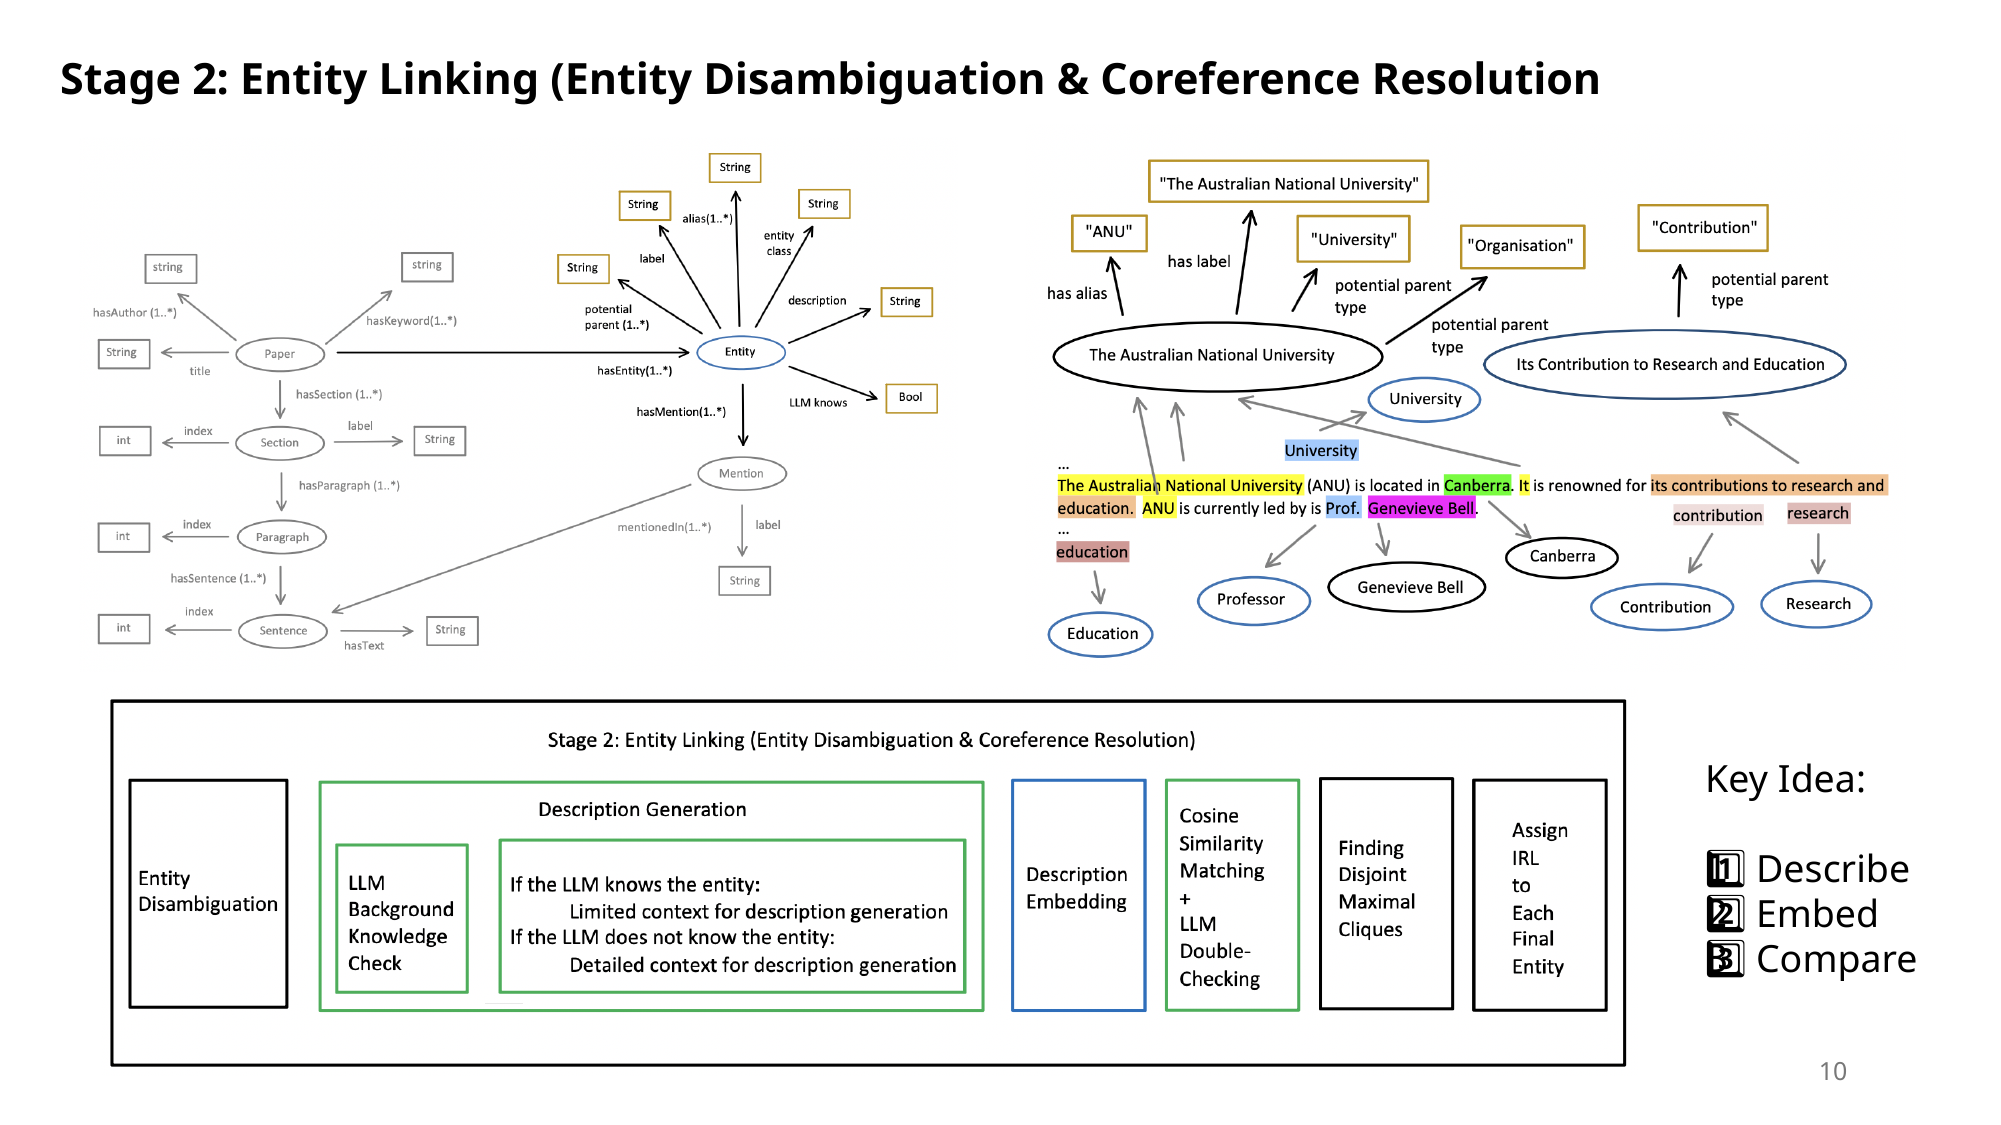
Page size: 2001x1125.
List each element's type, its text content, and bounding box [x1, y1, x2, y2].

picture [1025, 124, 1907, 673]
picture [101, 686, 1639, 1076]
text_box Key Idea: 1️⃣ Describe 2️⃣ Embed 3️⃣ Compare [1690, 747, 1933, 987]
picture [79, 136, 959, 673]
slide_number 10 [1412, 1042, 1863, 1103]
list Stage 2: Entity Linking (Entity Disambiguation & Coreference Resolution [45, 49, 1906, 138]
